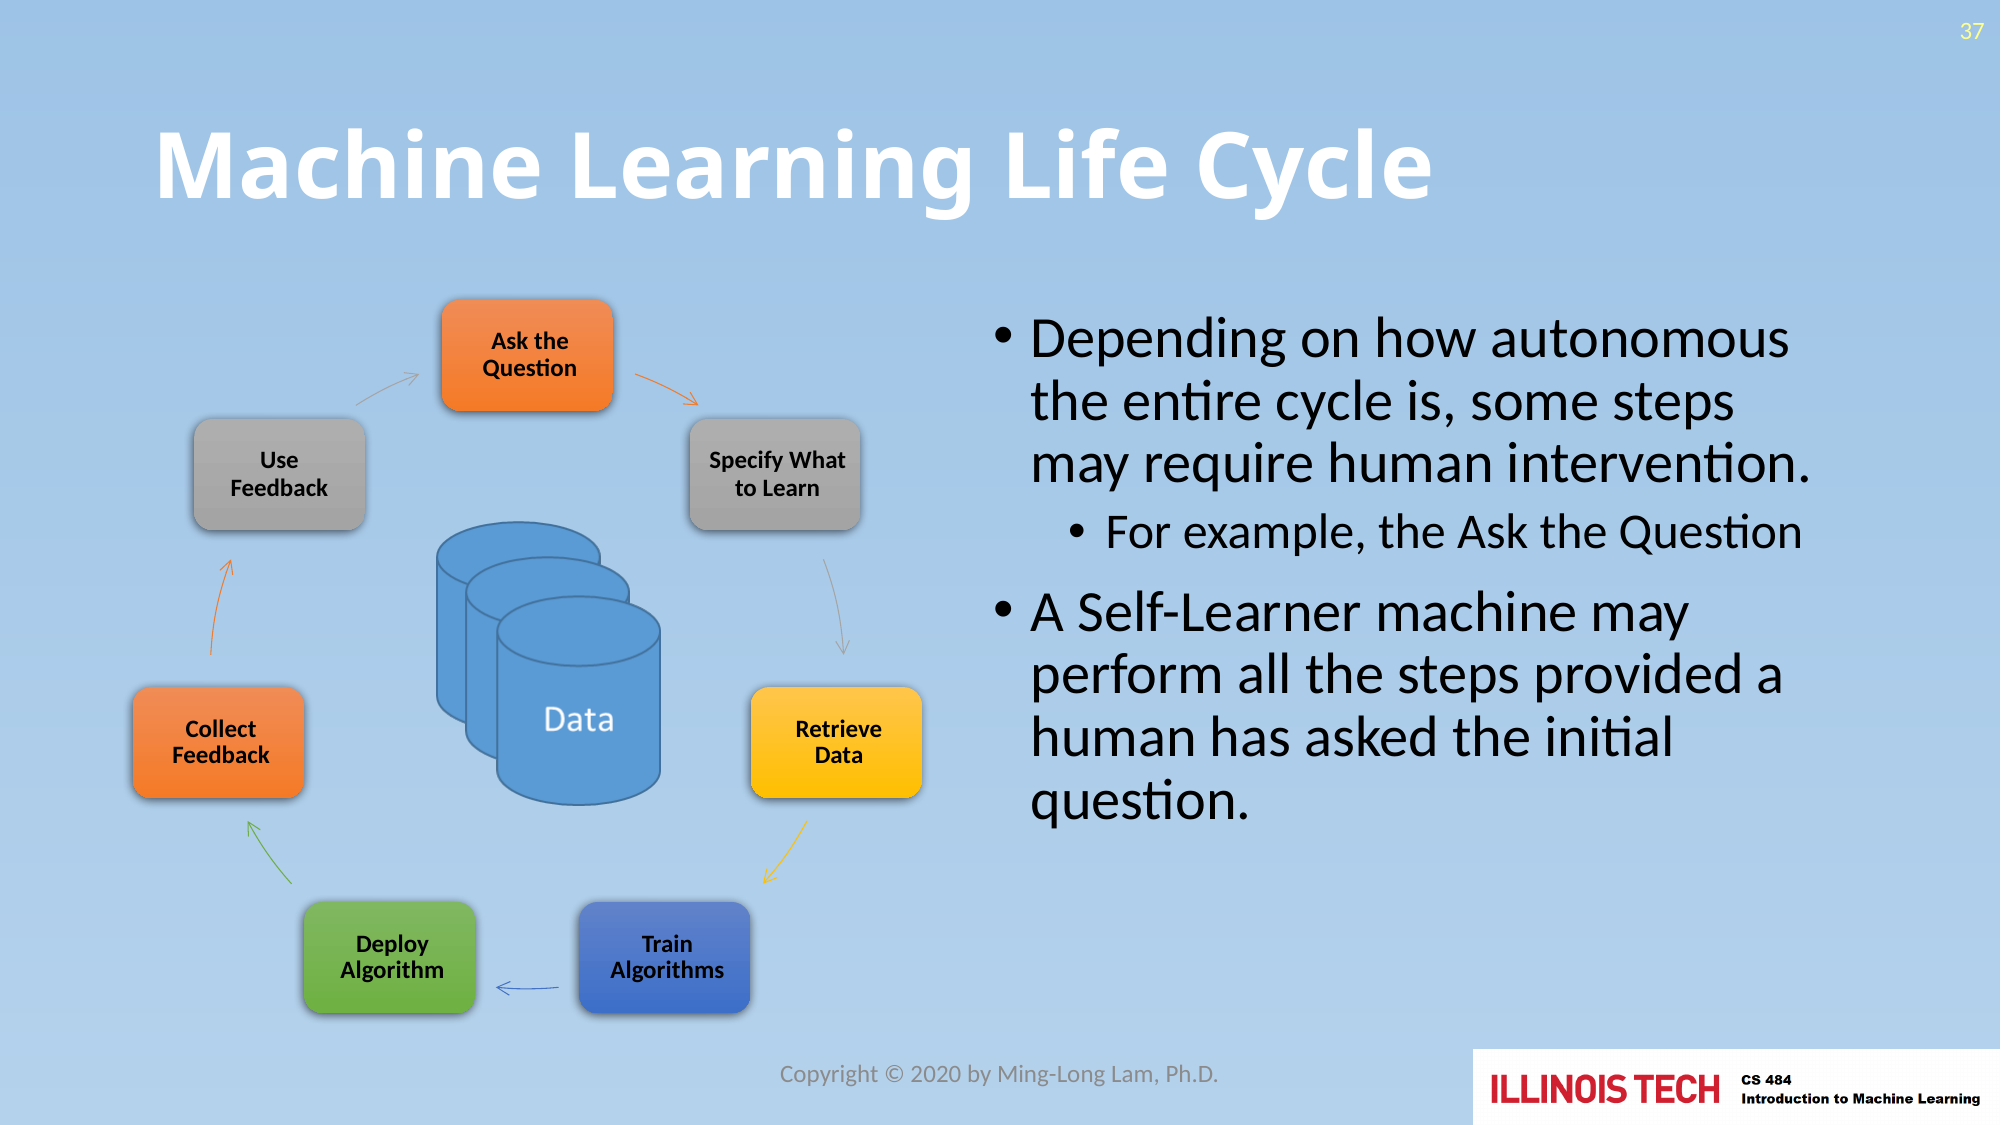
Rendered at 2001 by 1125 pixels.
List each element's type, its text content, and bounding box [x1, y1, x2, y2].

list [131, 299, 924, 1014]
title Machine Learning Life Cycle [137, 59, 1863, 278]
text_box Depending on how autonomous the entire cycle is, some steps may require human intervention. For example, the Ask the Question A Self-Learner machine may perform all the steps provided a human has asked the initial question. [978, 299, 1863, 1014]
footer Copyright © 2020 by Ming-Long Lam, Ph.D. [662, 1042, 1338, 1103]
picture [1473, 1049, 2000, 1125]
picture [436, 521, 661, 806]
slide_number 37 [1550, 0, 2000, 60]
